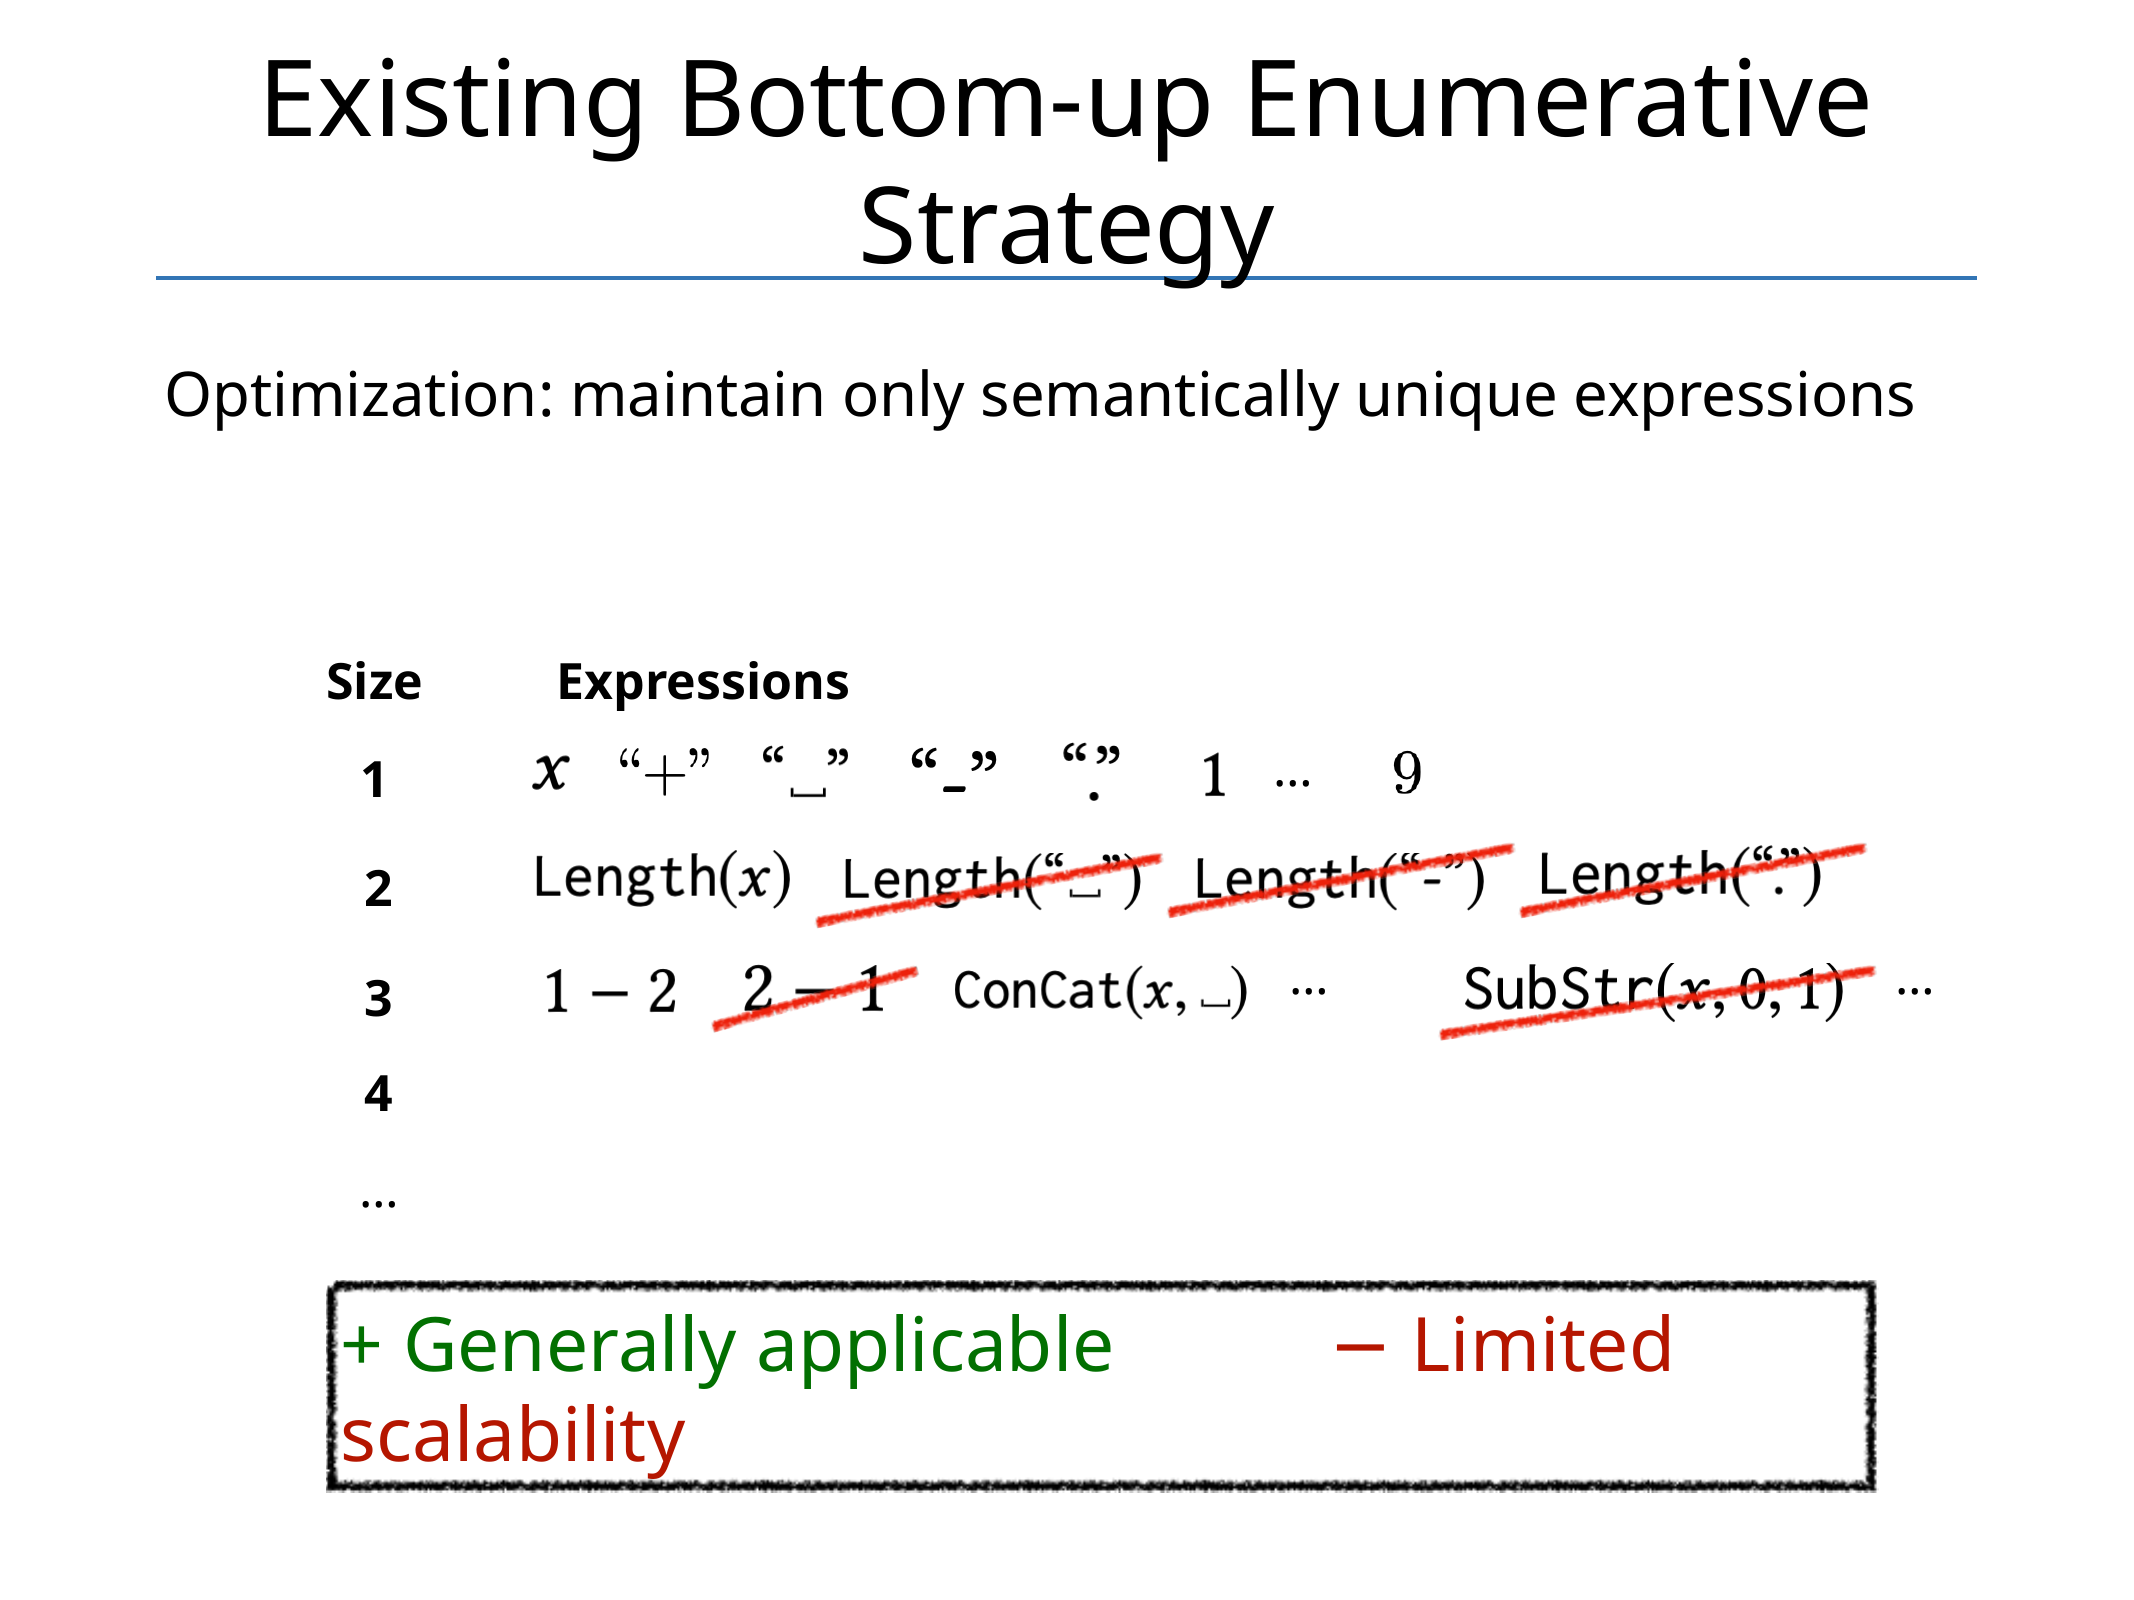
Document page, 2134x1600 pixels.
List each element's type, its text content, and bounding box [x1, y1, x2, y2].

picture [805, 839, 1876, 929]
picture [535, 965, 685, 1024]
text_box 2 [356, 847, 402, 925]
text_box Size [318, 641, 432, 718]
picture [750, 736, 861, 813]
text_box Expressions [548, 641, 859, 718]
text_box … [350, 1149, 408, 1227]
text_box … [1264, 728, 1322, 805]
list Optimization: maintain only semantically unique expressions [155, 301, 1978, 468]
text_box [326, 1280, 1880, 1493]
picture [1393, 749, 1421, 794]
picture [900, 727, 1011, 822]
picture [522, 844, 804, 915]
picture [946, 963, 1259, 1029]
picture [1052, 732, 1122, 817]
text_box … [1280, 936, 1338, 1013]
picture [701, 957, 930, 1035]
text_box 3 [356, 957, 402, 1035]
picture [518, 731, 578, 805]
picture [1429, 963, 1884, 1041]
text_box … [1886, 936, 1944, 1013]
text_box 1 [352, 738, 398, 816]
picture [1191, 736, 1234, 813]
title Existing Bottom-up Enumerative Strategy [155, 0, 1978, 301]
picture [619, 747, 709, 796]
text_box 4 [356, 1053, 402, 1131]
